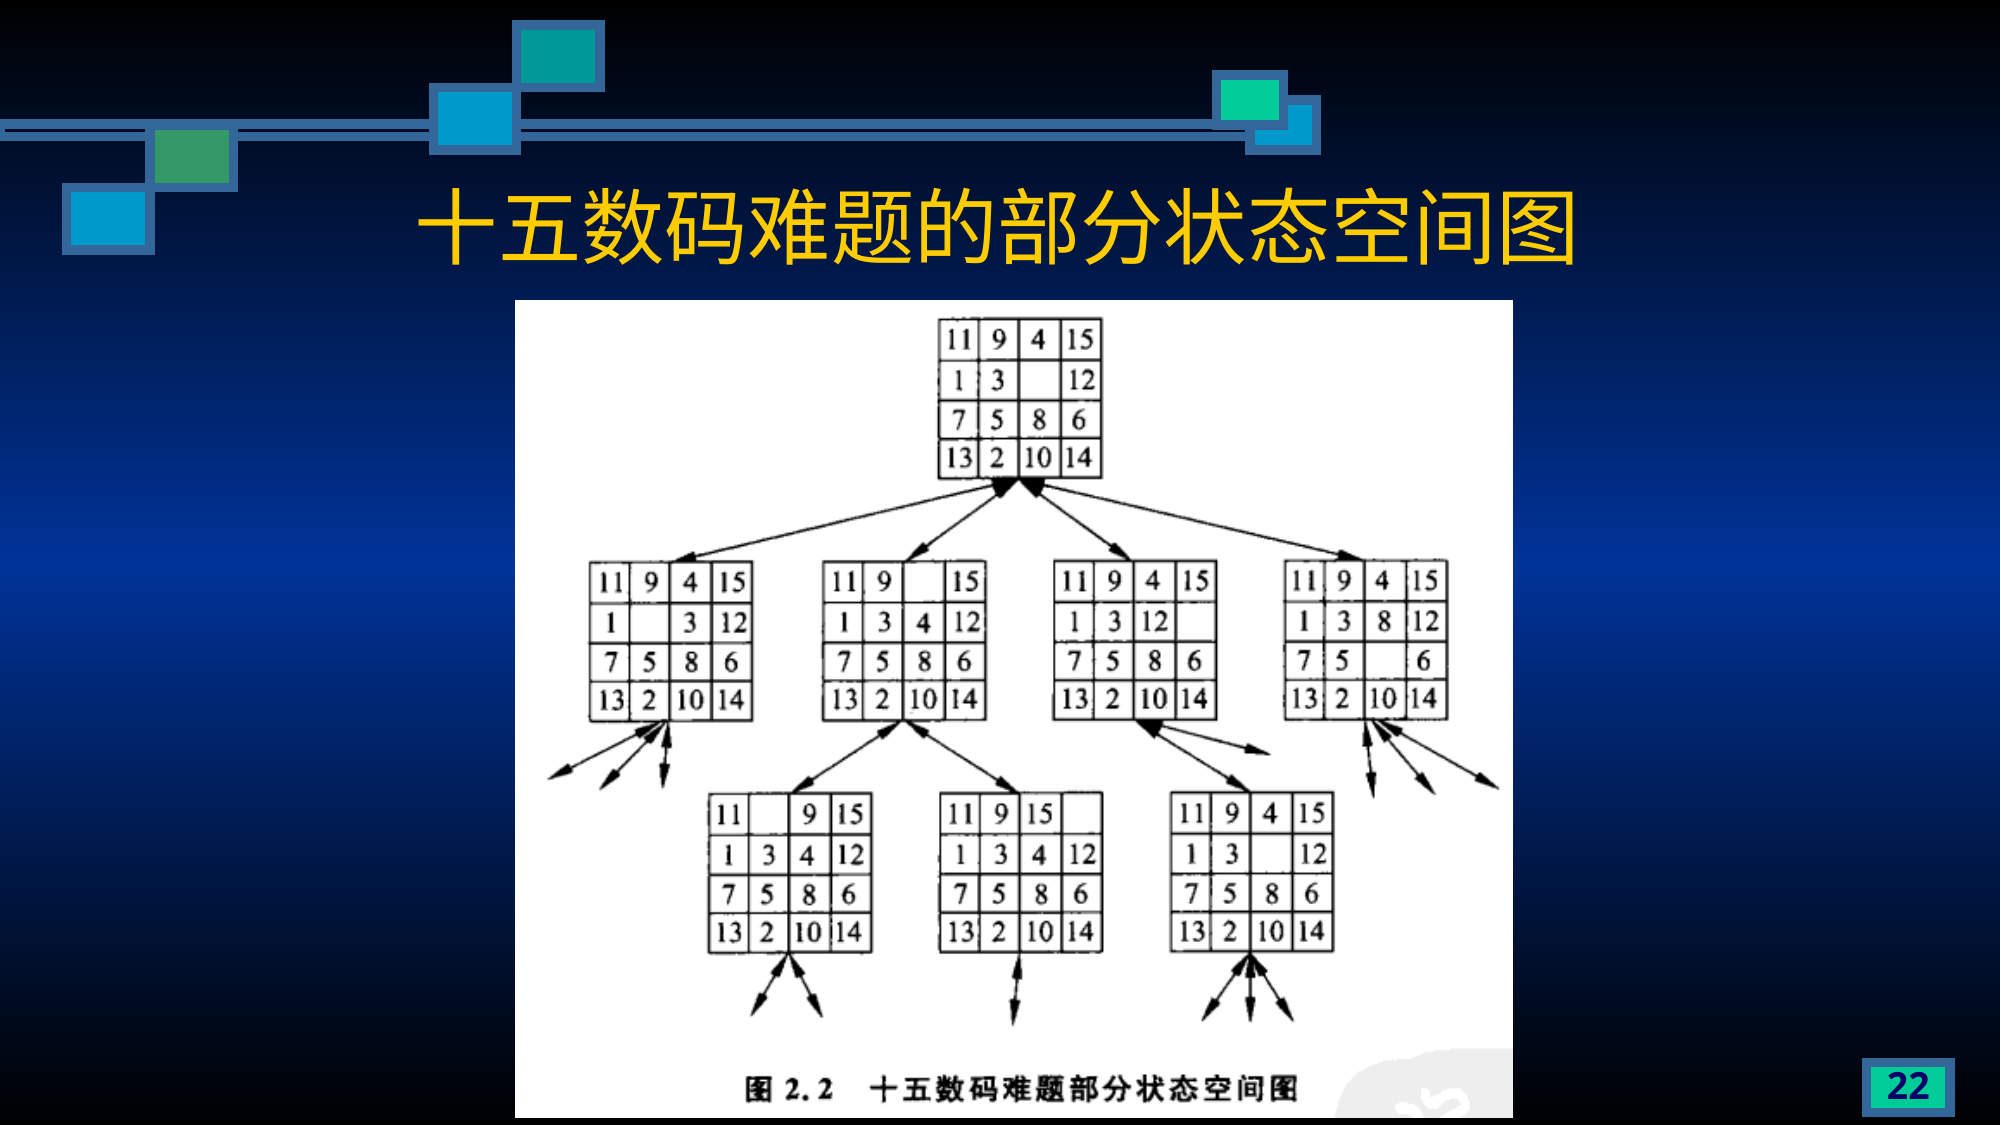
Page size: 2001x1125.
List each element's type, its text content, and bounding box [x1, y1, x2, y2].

slide_number 22 [1862, 1058, 1955, 1117]
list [515, 300, 1513, 1118]
title 十五数码难题的部分状态空间图 [399, 162, 1638, 288]
